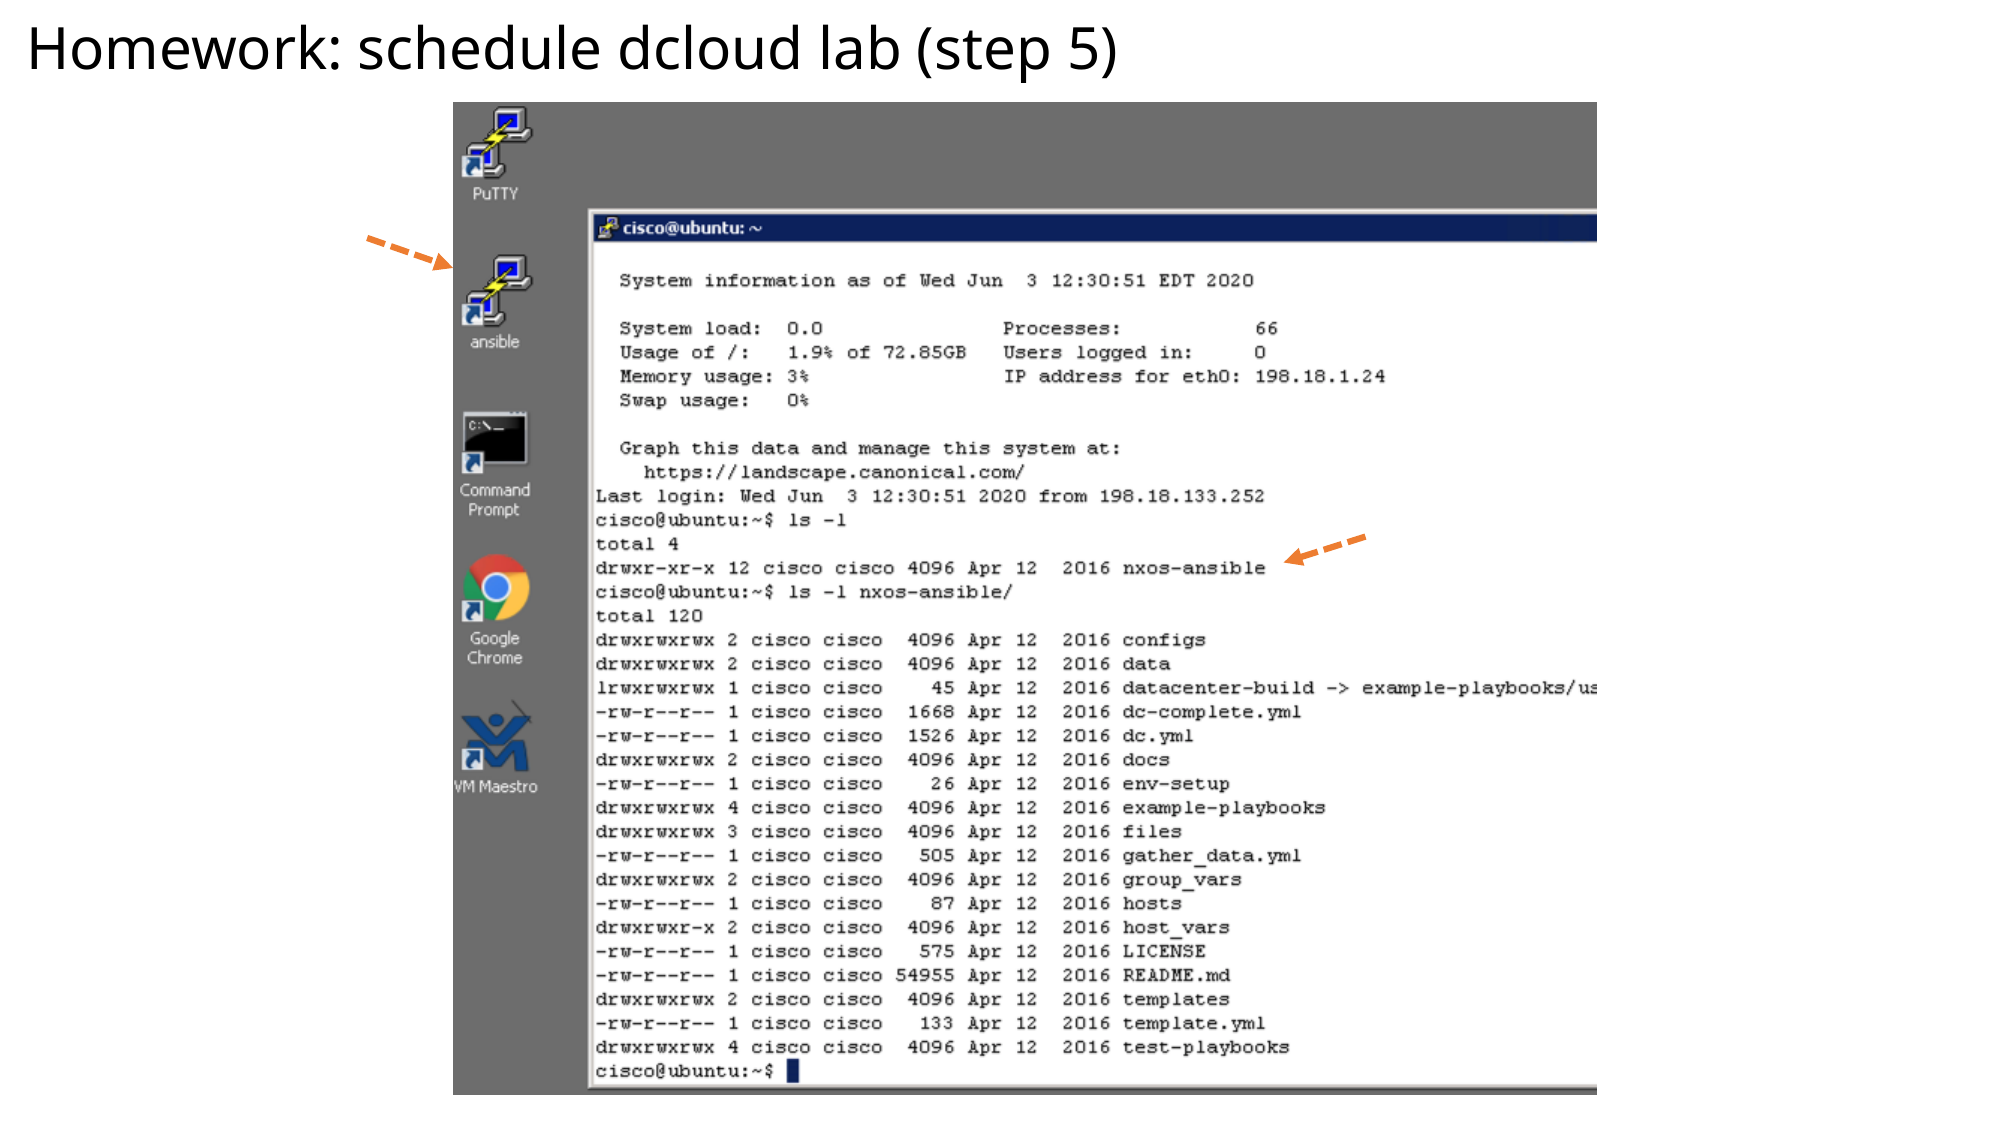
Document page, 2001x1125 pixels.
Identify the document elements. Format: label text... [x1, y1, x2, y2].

title Homework: schedule dcloud lab (step 5) [11, 13, 1737, 88]
picture [453, 102, 1597, 1095]
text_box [367, 237, 453, 268]
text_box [1283, 536, 1366, 563]
